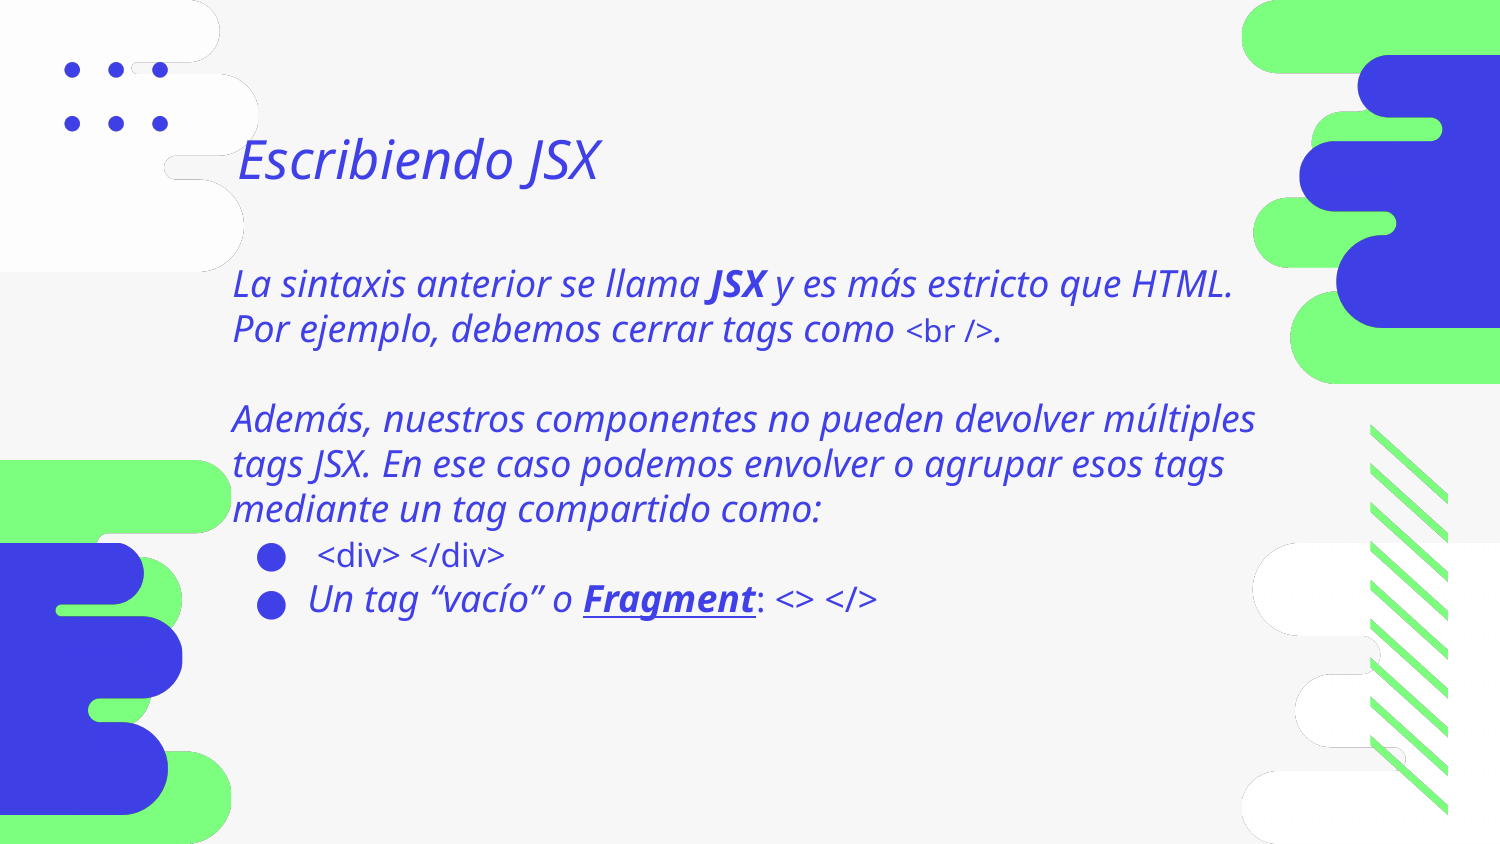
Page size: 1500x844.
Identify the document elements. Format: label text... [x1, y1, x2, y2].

picture [0, 0, 259, 272]
picture [1241, 425, 1500, 844]
picture [1241, 0, 1500, 384]
text_box Escribiendo JSX [226, 119, 1274, 196]
text_box La sintaxis anterior se llama JSX y es más estricto que HTML. Por ejemplo, debemos cerrar tags como <br />. Además, nuestros componentes no pueden devolver múltiples tags JSX. En ese caso podemos envolver o agrupar esos tags mediante un tag compartido como: <div> </div> Un tag “vacío” o Fragment: <> </> [220, 254, 1315, 632]
picture [0, 460, 232, 844]
